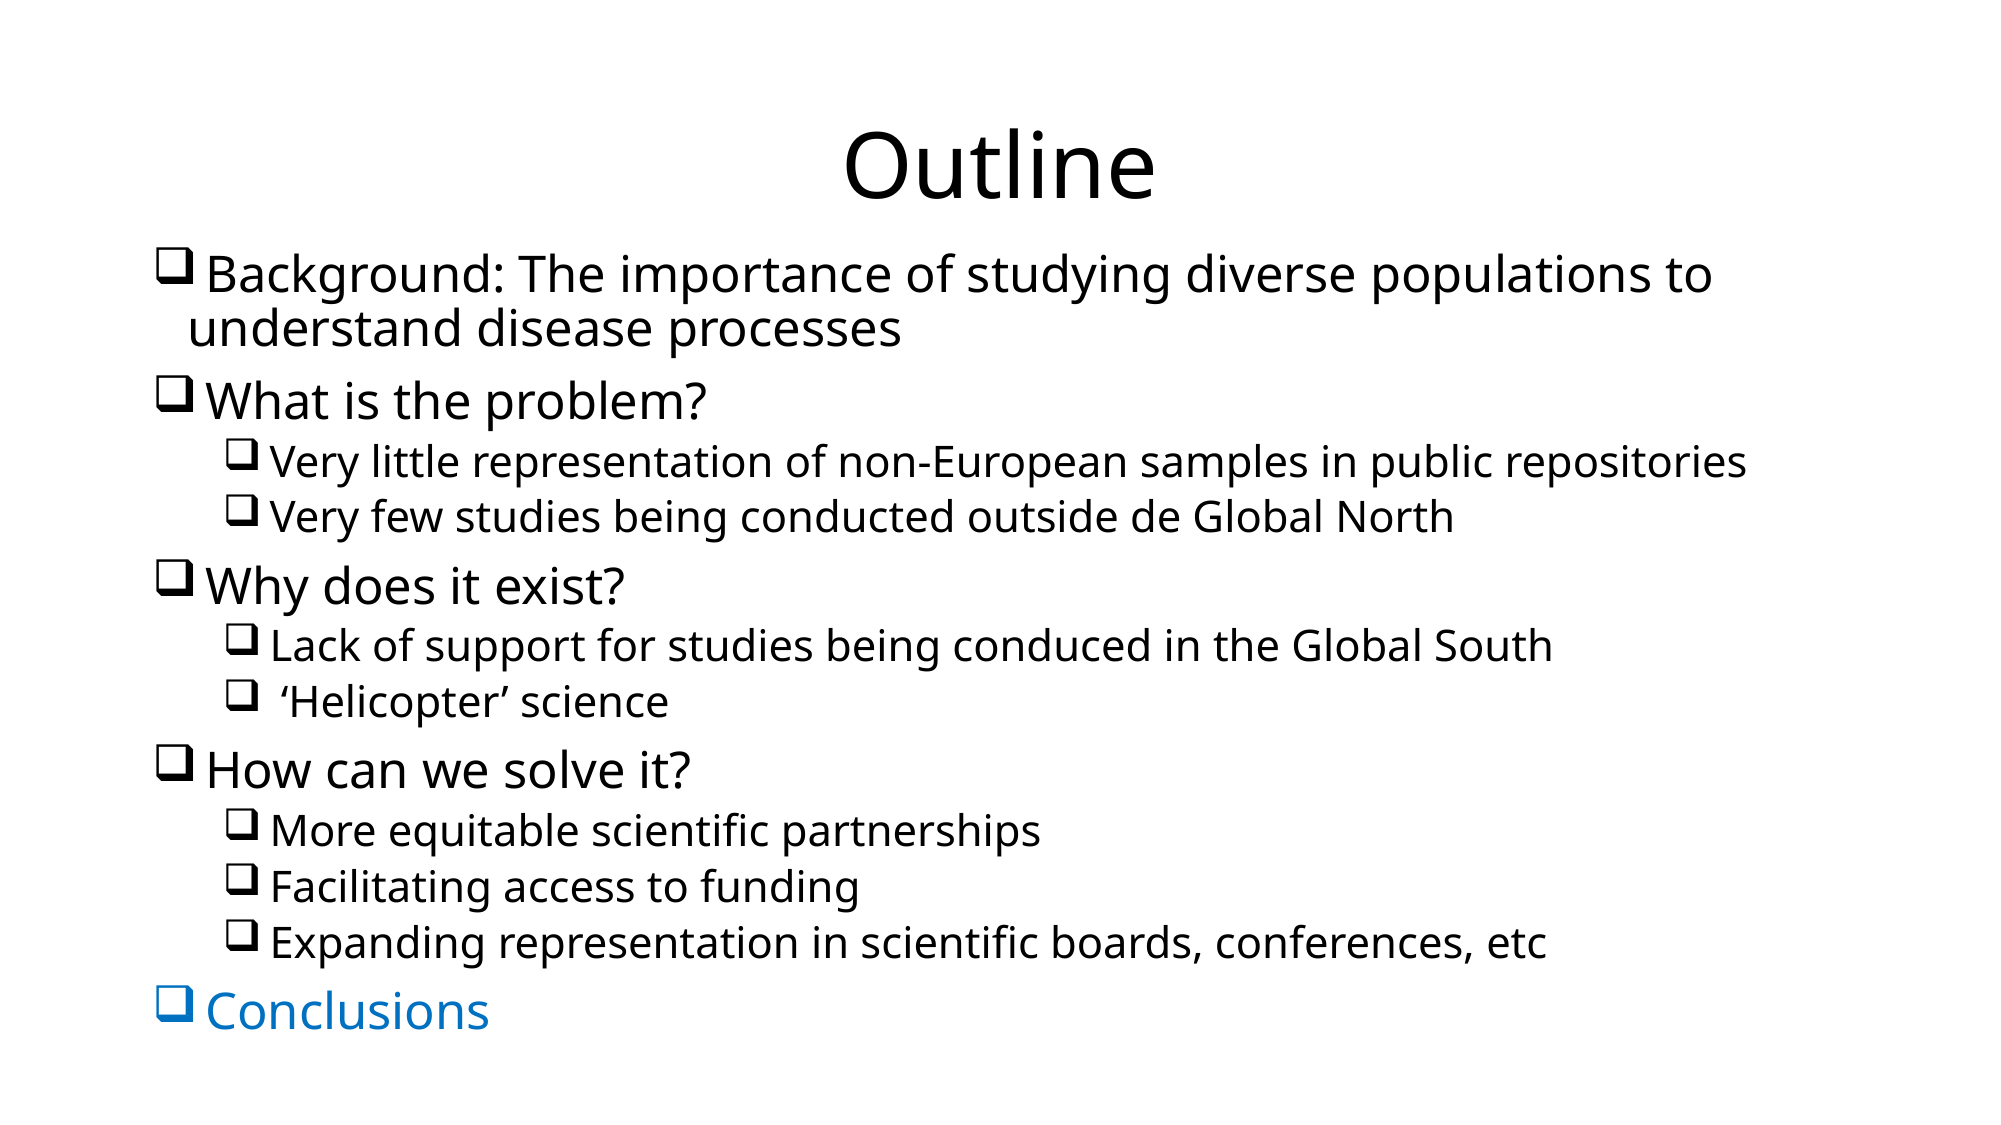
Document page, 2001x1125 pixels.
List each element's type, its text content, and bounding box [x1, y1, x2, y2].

list Background: The importance of studying diverse populations to understand disease processes What is the problem? Very little representation of non-European samples in public repositories Very few studies being conducted outside de Global North Why does it exist? Lack of support for studies being conduced in the Global South ‘Helicopter’ science How can we solve it? More equitable scientific partnerships Facilitating access to funding Expanding representation in scientific boards, conferences, etc Conclusions [137, 240, 1863, 1049]
title Outline [137, 59, 1863, 240]
